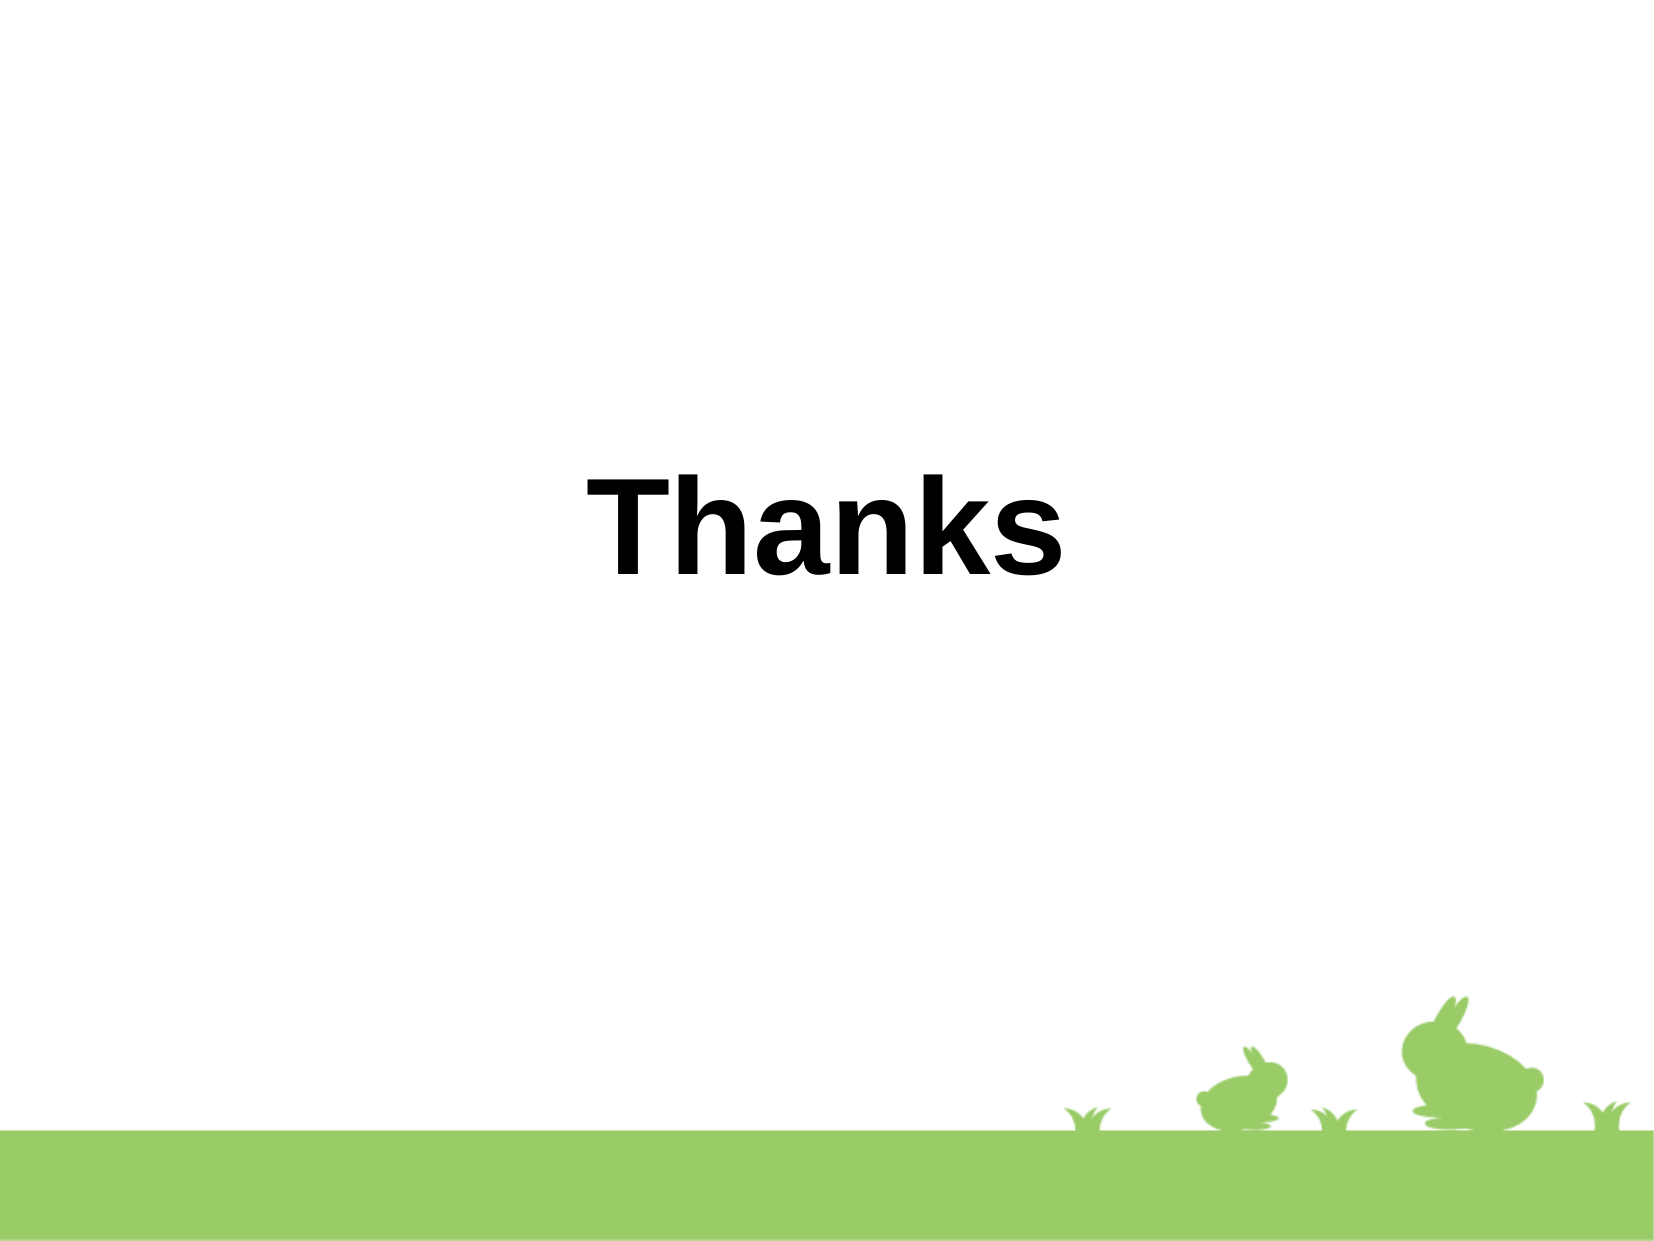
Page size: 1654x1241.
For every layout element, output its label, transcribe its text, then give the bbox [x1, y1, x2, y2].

title Thanks [82, 415, 1571, 623]
picture [0, 0, 1654, 1241]
